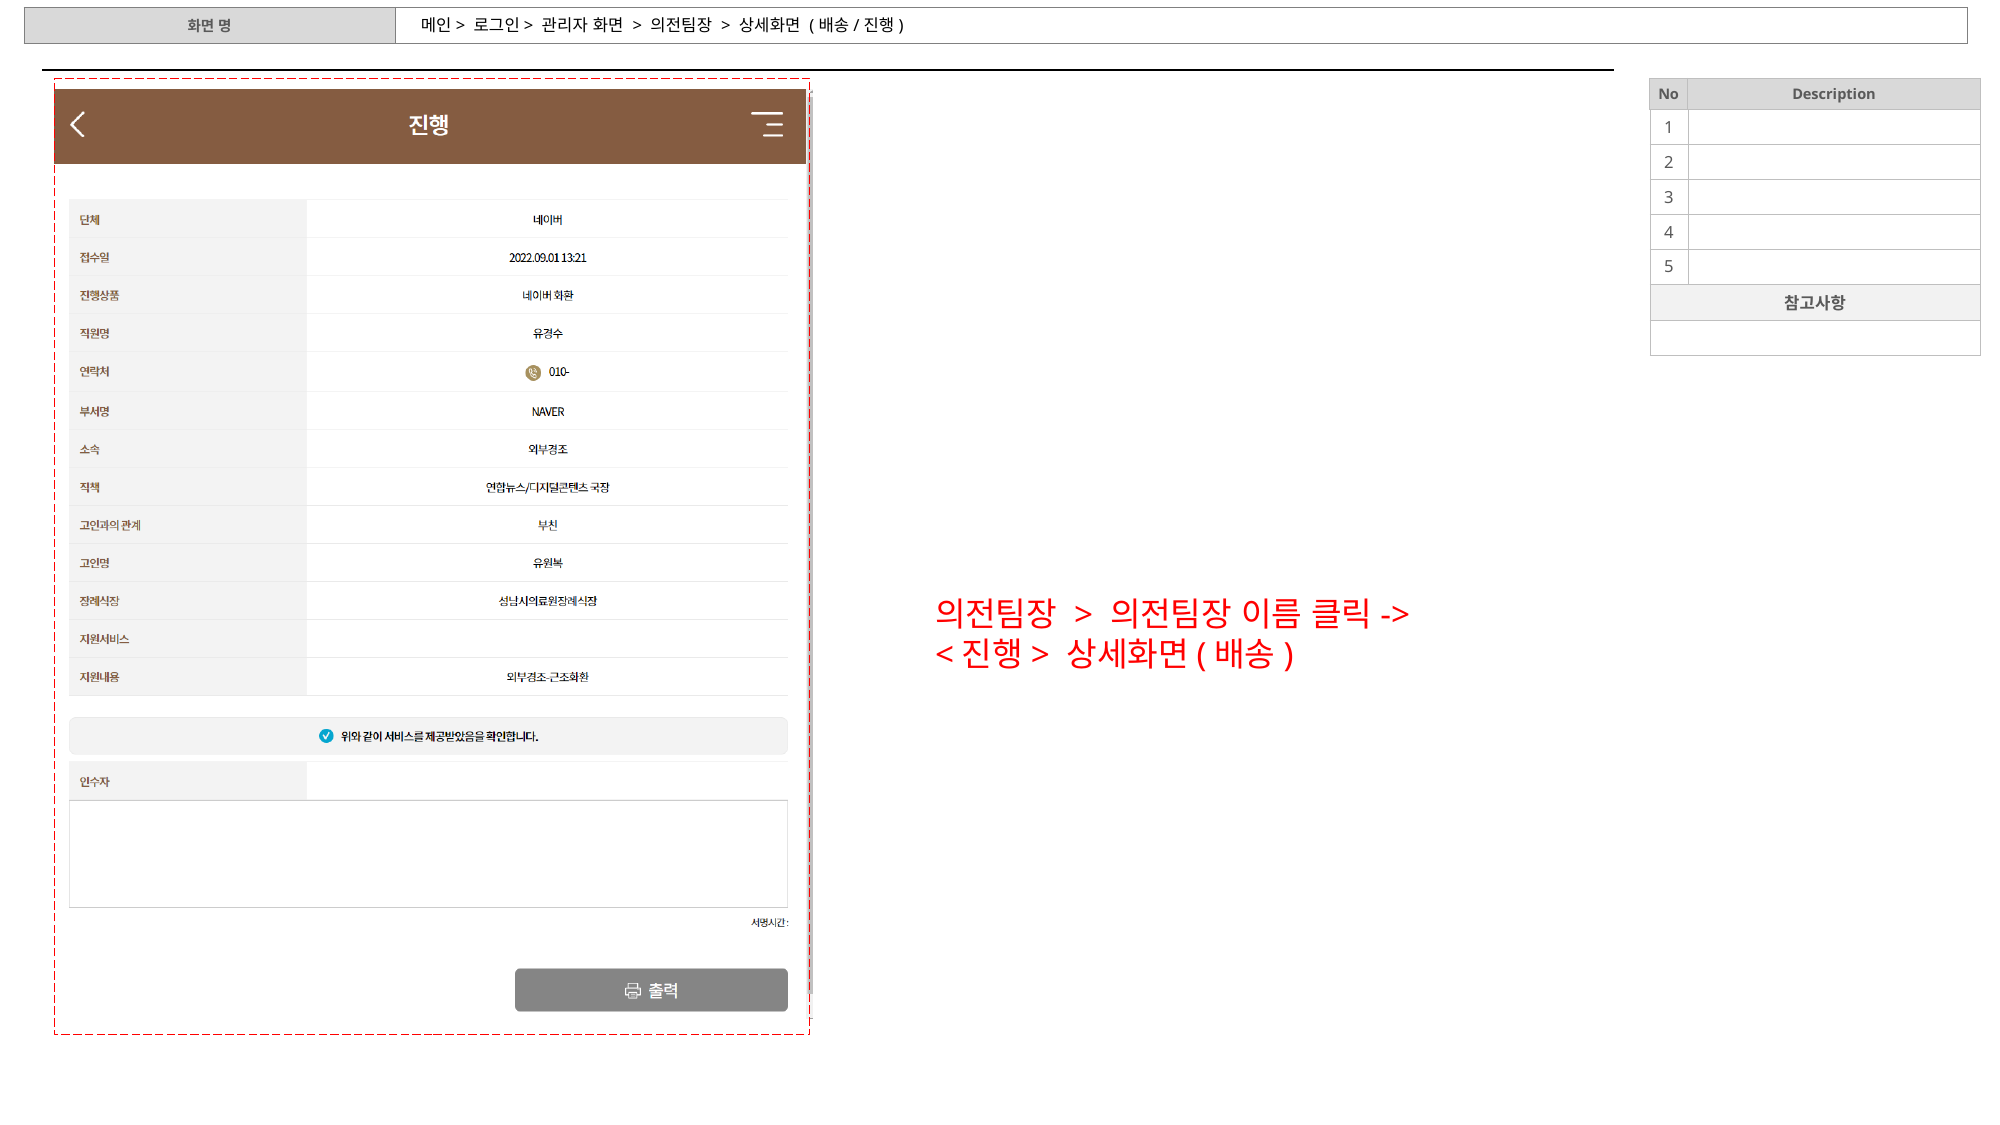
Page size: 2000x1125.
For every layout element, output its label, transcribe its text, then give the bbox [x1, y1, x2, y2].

table_cell 3 [1651, 180, 1688, 214]
table_cell [1689, 215, 1980, 249]
table_cell [1689, 250, 1980, 284]
picture [54, 89, 813, 1019]
table_cell [1689, 145, 1980, 179]
table_cell 참고사항 [1651, 285, 1980, 320]
text_box 의전팀장 > 의전팀장 이름 클릭-> <진행> 상세화면(배송) [920, 586, 1606, 681]
text_box [53, 1025, 812, 1037]
text_box [53, 76, 812, 90]
table_cell [1689, 180, 1980, 214]
table_cell [1651, 321, 1980, 355]
table_cell 2 [1651, 145, 1688, 179]
text_box 메인> 로그인> 관리자 화면 > 의전팀장 > 상세화면 (배송/진행) [406, 7, 919, 42]
table_cell 4 [1651, 215, 1688, 249]
table_header 1 [1651, 110, 1688, 144]
table_cell 5 [1651, 250, 1688, 284]
table_header [1689, 110, 1980, 144]
